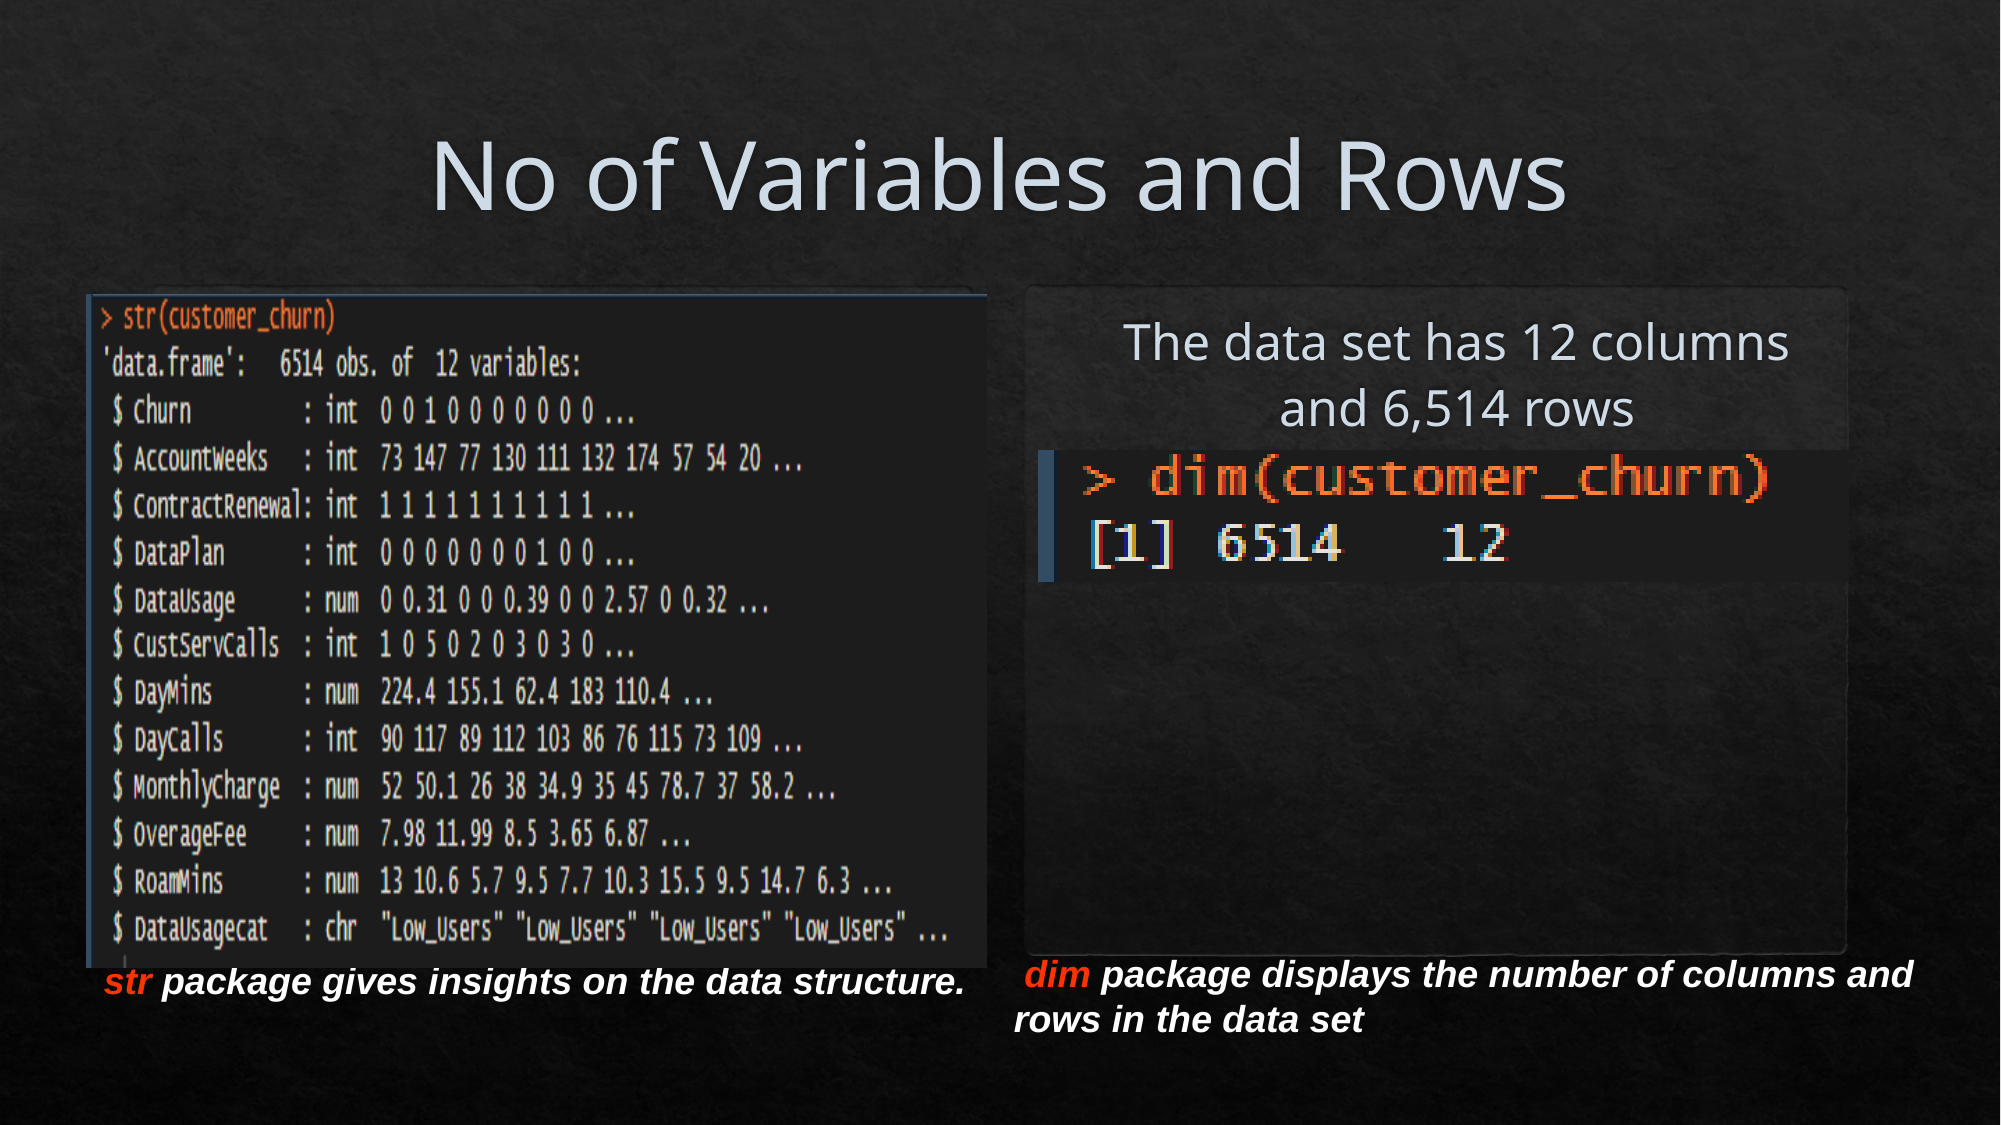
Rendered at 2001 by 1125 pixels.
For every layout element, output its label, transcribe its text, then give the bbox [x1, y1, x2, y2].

text_box str package gives insights on the data structure. [89, 949, 999, 1010]
list The data set has 12 columns and 6,514 rows [1066, 329, 1849, 444]
text_box dim package displays the number of columns and rows in the data set [999, 942, 2000, 1048]
title No of Variables and Rows [149, 99, 1849, 260]
picture [86, 284, 988, 968]
picture [1023, 284, 1849, 942]
